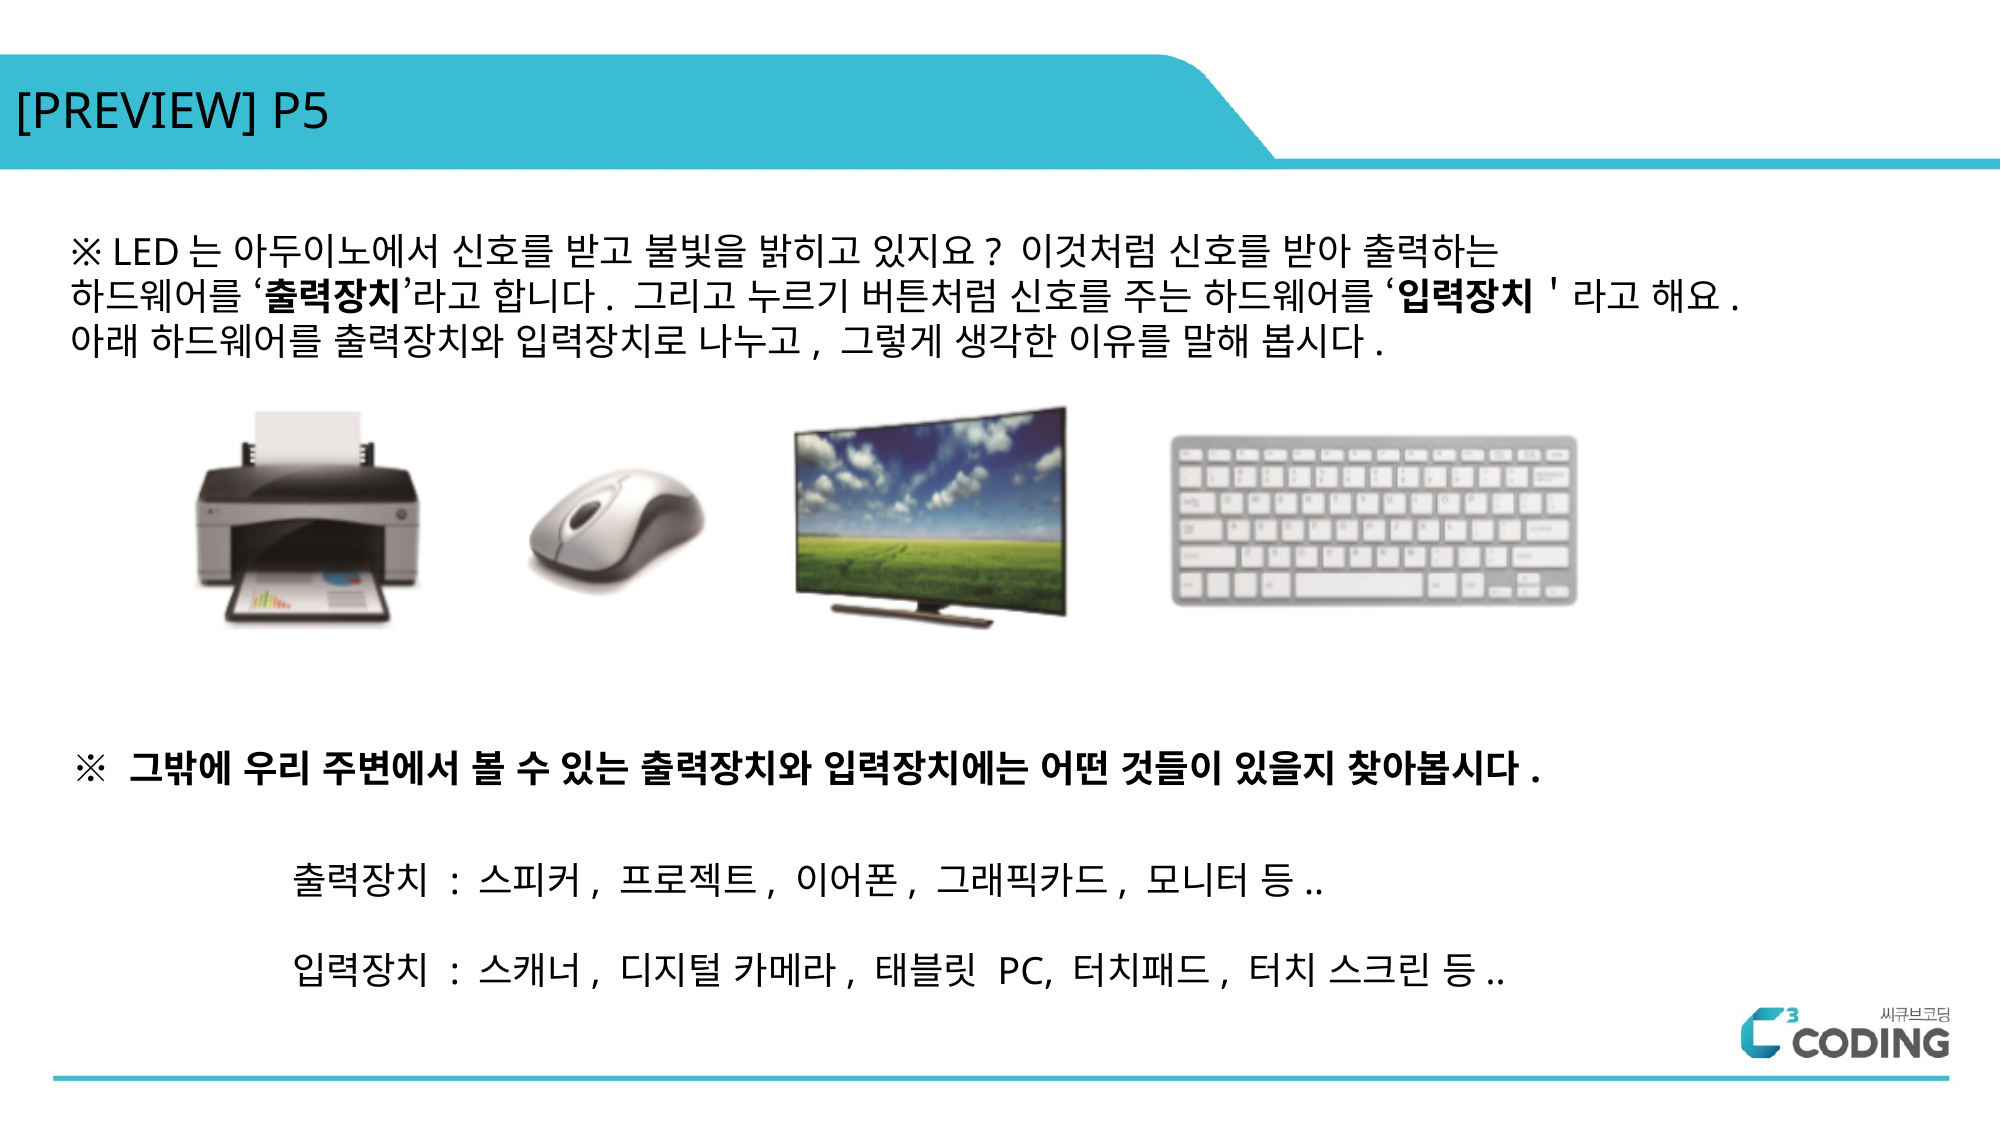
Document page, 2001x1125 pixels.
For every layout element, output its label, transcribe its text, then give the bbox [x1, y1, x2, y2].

picture [0, 2, 2000, 1125]
text_box 출력장치 : 스피커, 프로젝트, 이어폰, 그래픽카드, 모니터 등.. 입력장치 : 스캐너, 디지털 카메라, 태블릿 PC, 터치패드, 터치 스크린 등.. [277, 849, 1531, 1000]
text_box ※ LED는 아두이노에서 신호를 받고 불빛을 밝히고 있지요? 이것처럼 신호를 받아 출력하는 하드웨어를 ‘출력장치’라고 합니다. 그리고 누르기 버튼처럼 신호를 주는 하드웨어를 ‘입력장치＇라고 해요. 아래 하드웨어를 출력장치와 입력장치로 나누고, 그렇게 생각한 이유를 말해 봅시다. [55, 220, 1900, 371]
text_box ※ 그밖에 우리 주변에서 볼 수 있는 출력장치와 입력장치에는 어떤 것들이 있을지 찾아봅시다. [57, 737, 1680, 798]
title [PREVIEW] P5 [0, 77, 1725, 295]
